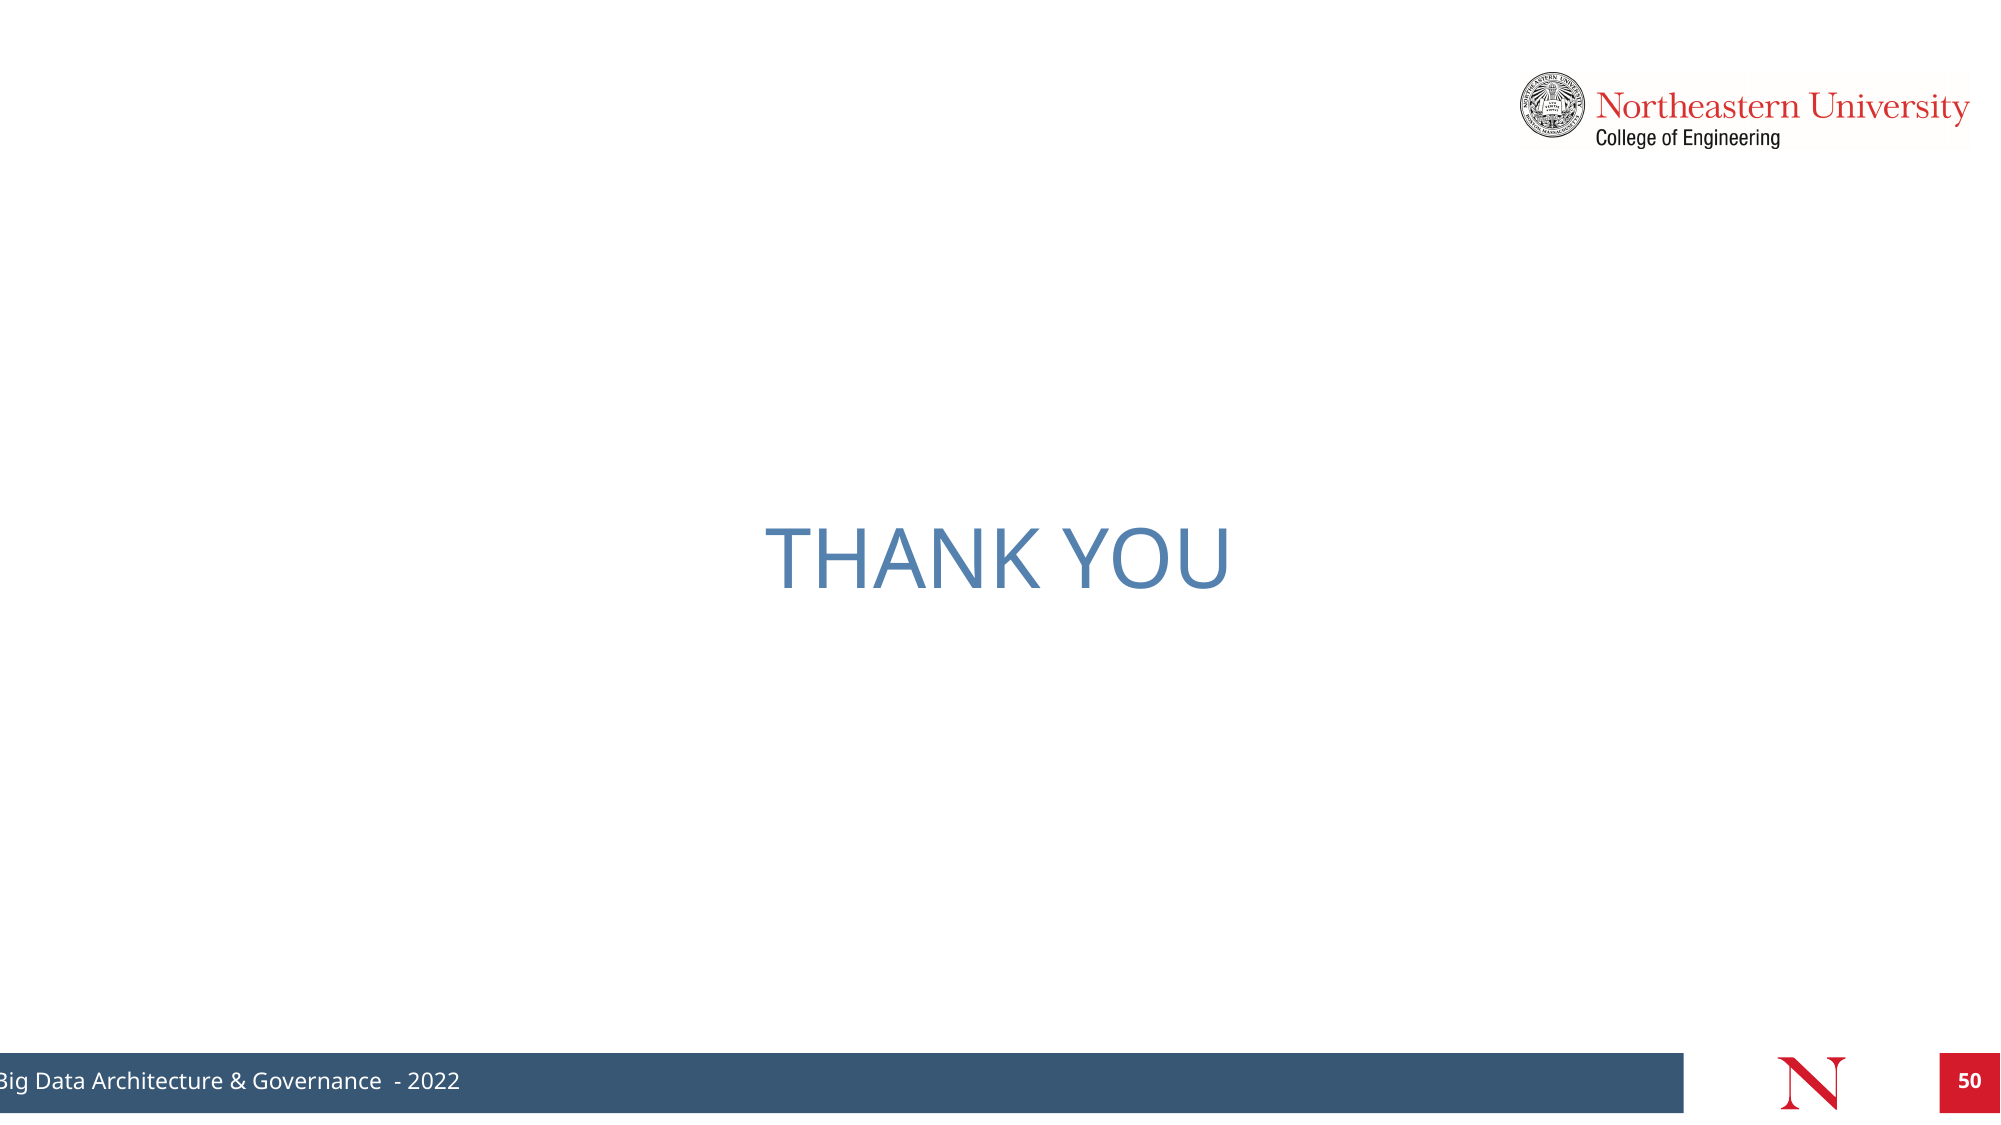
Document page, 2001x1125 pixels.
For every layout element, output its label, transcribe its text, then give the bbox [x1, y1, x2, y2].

picture [1766, 1038, 1857, 1125]
picture [1520, 72, 1970, 149]
title THANK YOU [137, 517, 1863, 608]
